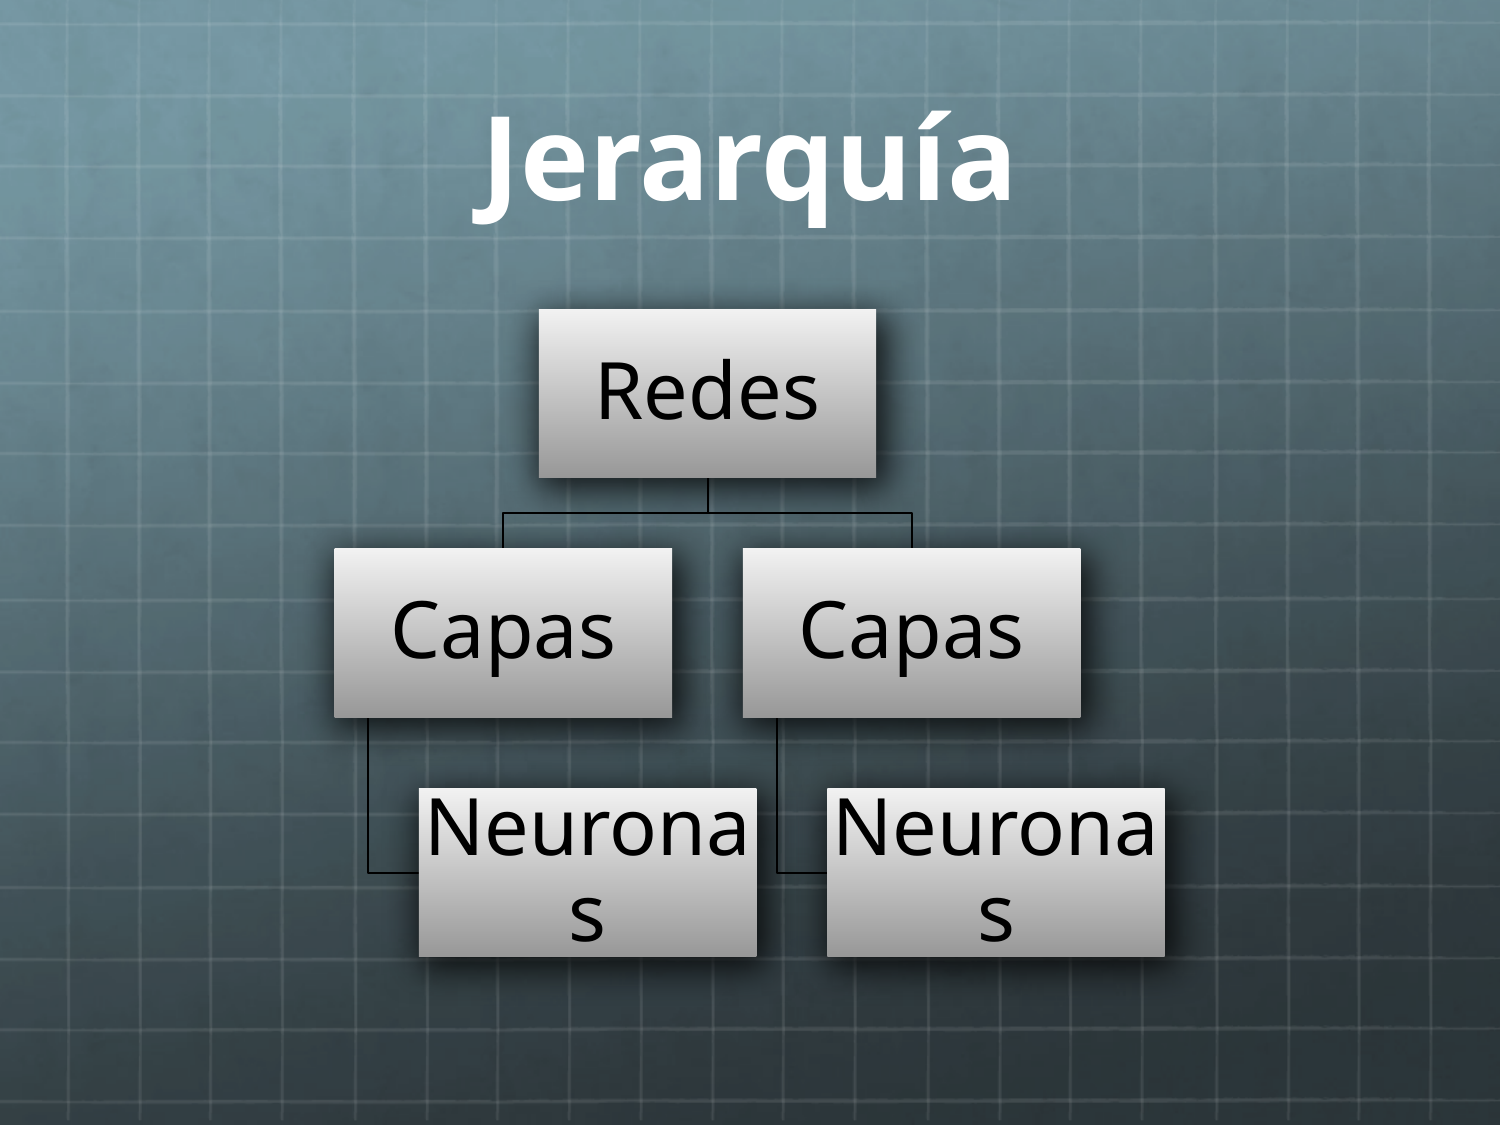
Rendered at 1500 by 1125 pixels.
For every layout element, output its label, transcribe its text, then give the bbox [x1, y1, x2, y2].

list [127, 308, 1373, 958]
picture [0, 0, 1500, 1125]
title Jerarquía [127, 17, 1372, 289]
